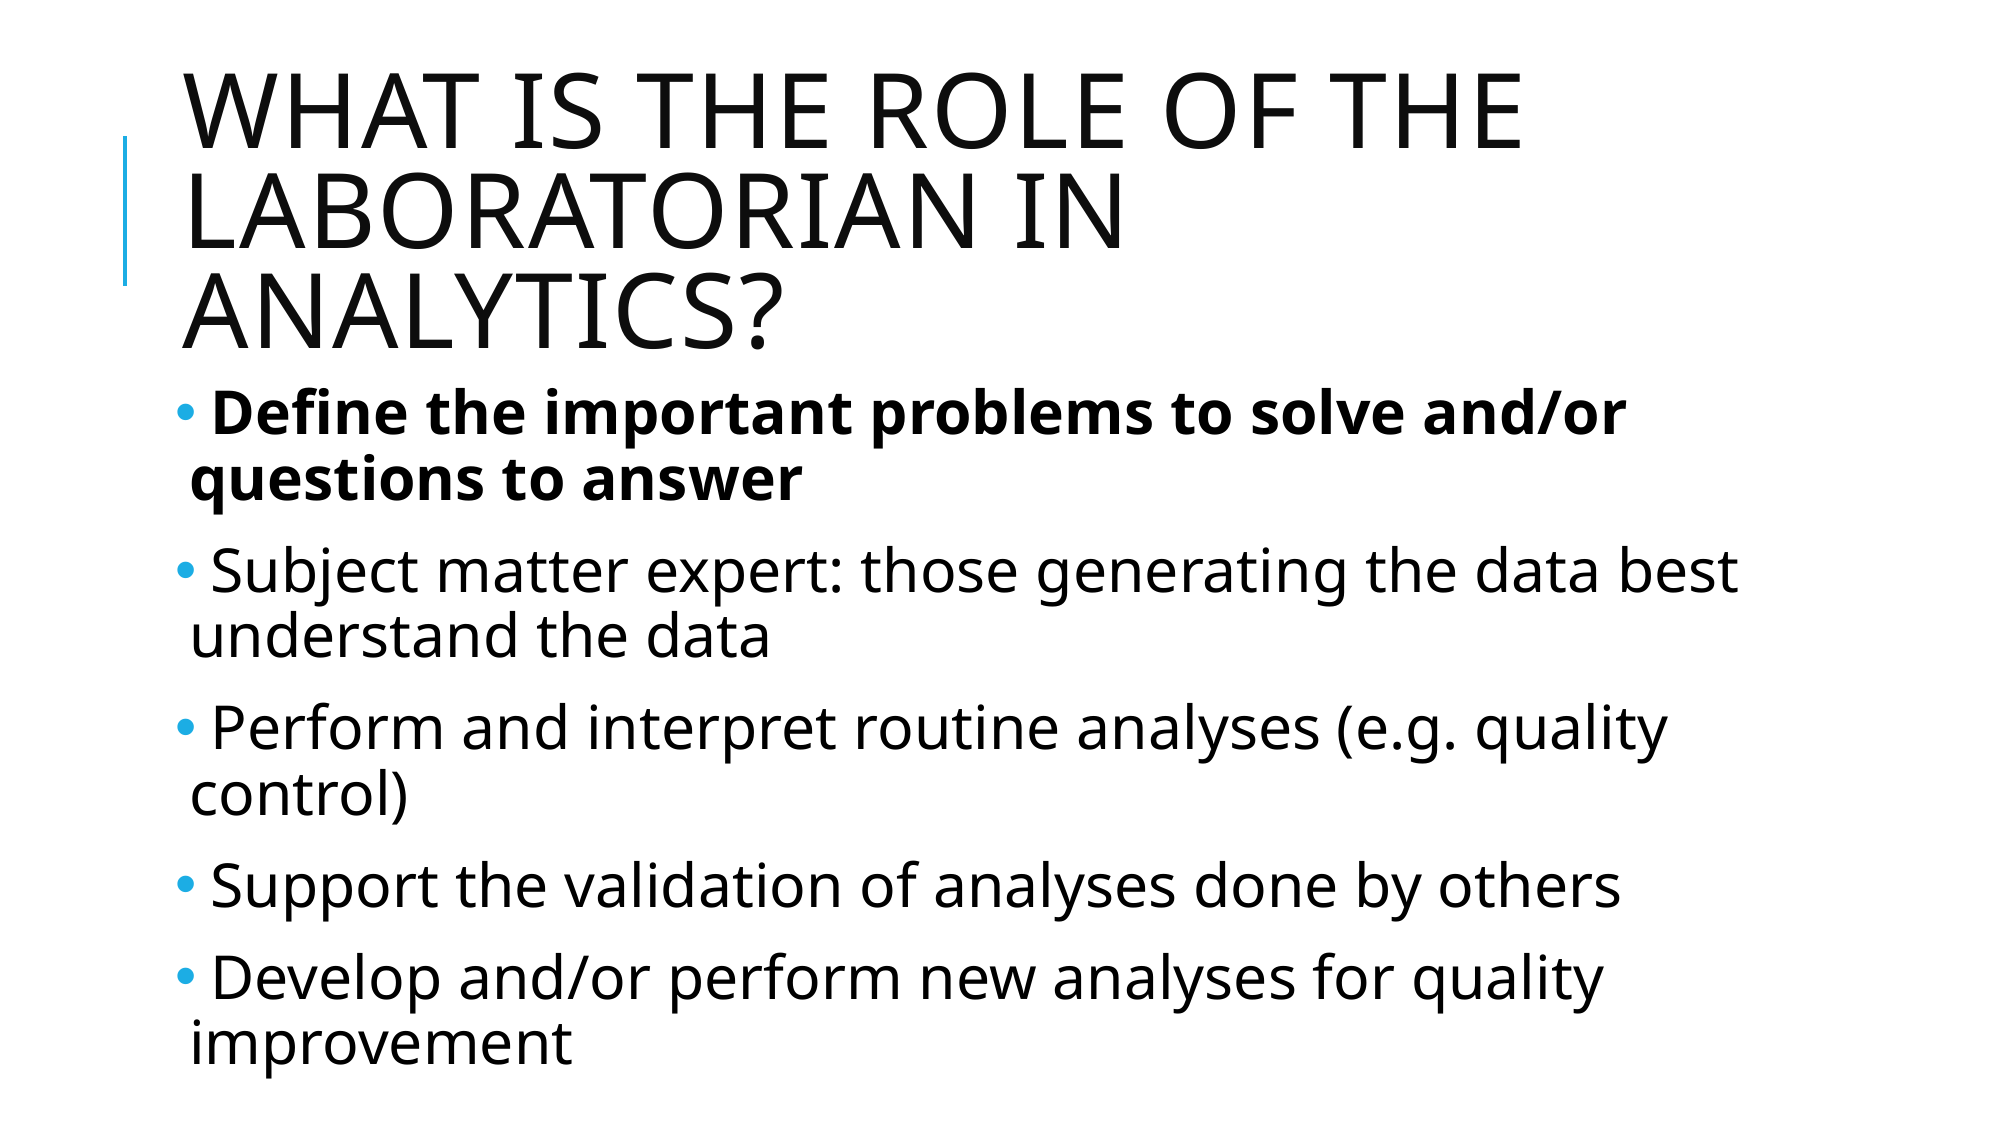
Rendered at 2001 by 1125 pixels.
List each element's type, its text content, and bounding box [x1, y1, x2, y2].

title What is the Role of the Laboratorian in Analytics? [168, 96, 1763, 342]
list Define the important problems to solve and/or questions to answer Subject matter expert: those generating the data best understand the data Perform and interpret routine analyses (e.g. quality control) Support the validation of analyses done by others Develop and/or perform new analyses for quality improvement [168, 375, 1763, 1089]
